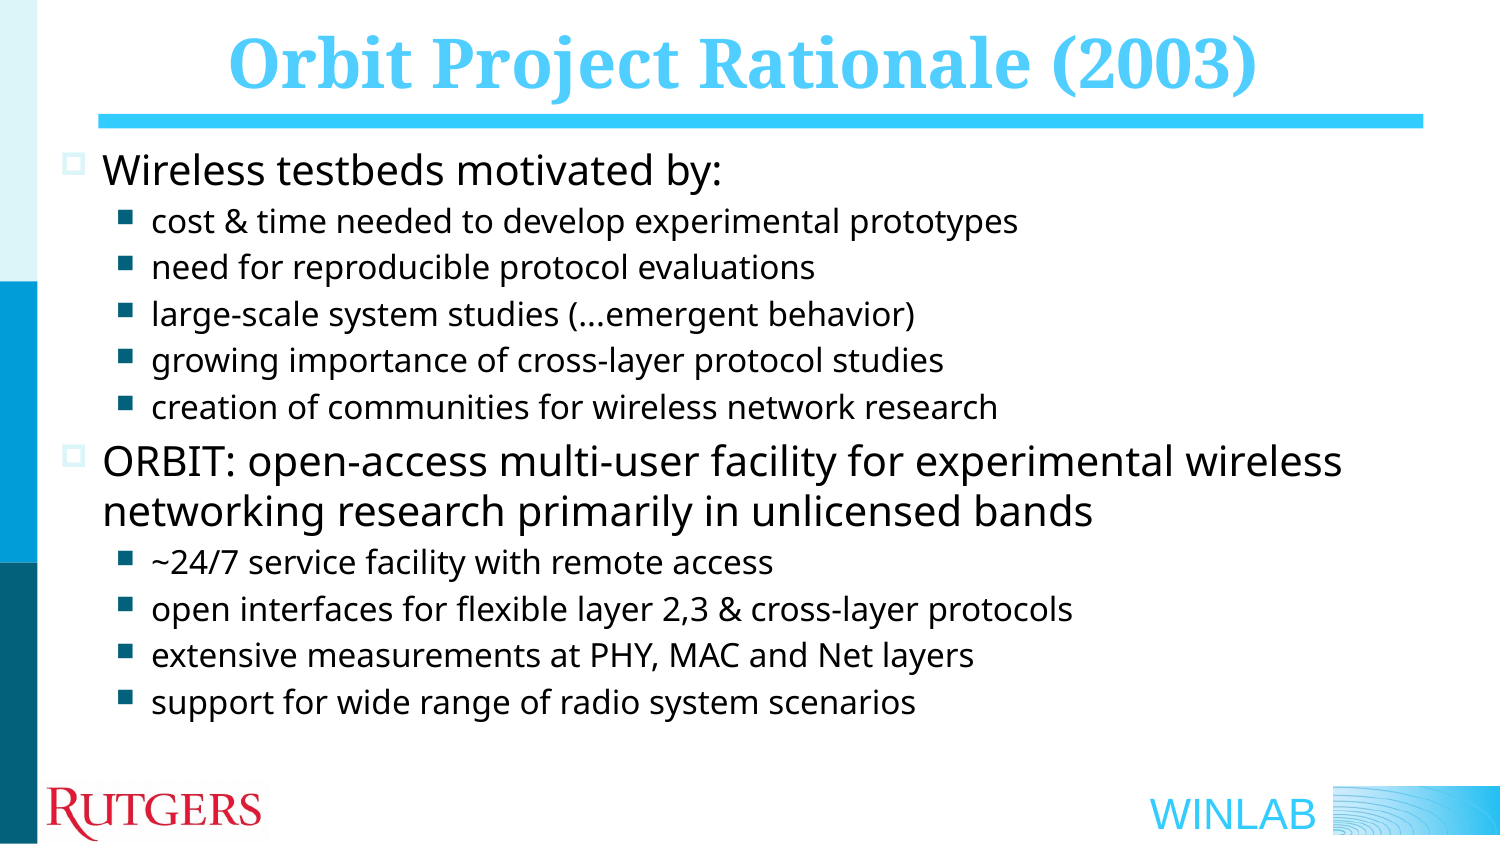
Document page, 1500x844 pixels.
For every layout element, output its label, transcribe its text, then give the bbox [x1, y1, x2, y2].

list Wireless testbeds motivated by: cost & time needed to develop experimental prototypes need for reproducible protocol evaluations large-scale system studies (...emergent behavior) growing importance of cross-layer protocol studies creation of communities for wireless network research ORBIT: open-access multi-user facility for experimental wireless networking research primarily in unlicensed bands ~24/7 service facility with remote access open interfaces for flexible layer 2,3 & cross-layer protocols extensive measurements at PHY, MAC and Net layers support for wide range of radio system scenarios [44, 135, 1500, 755]
picture [1333, 786, 1500, 835]
picture [41, 781, 269, 842]
title Orbit Project Rationale (2003) [0, 0, 1500, 110]
